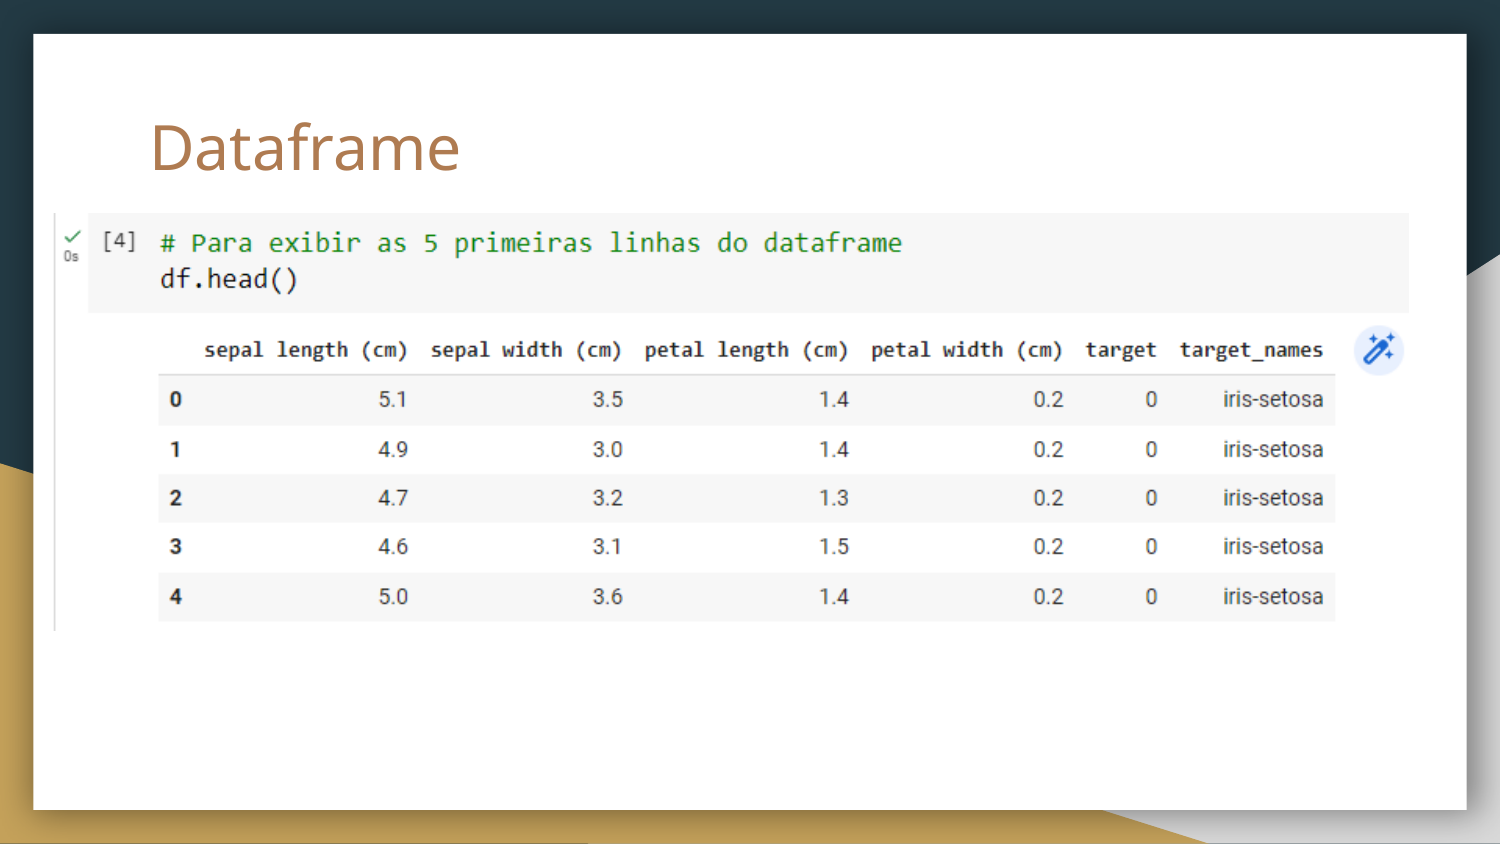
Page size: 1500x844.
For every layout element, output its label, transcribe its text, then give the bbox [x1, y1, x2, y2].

title Dataframe [134, 88, 1366, 211]
picture [50, 212, 1410, 631]
